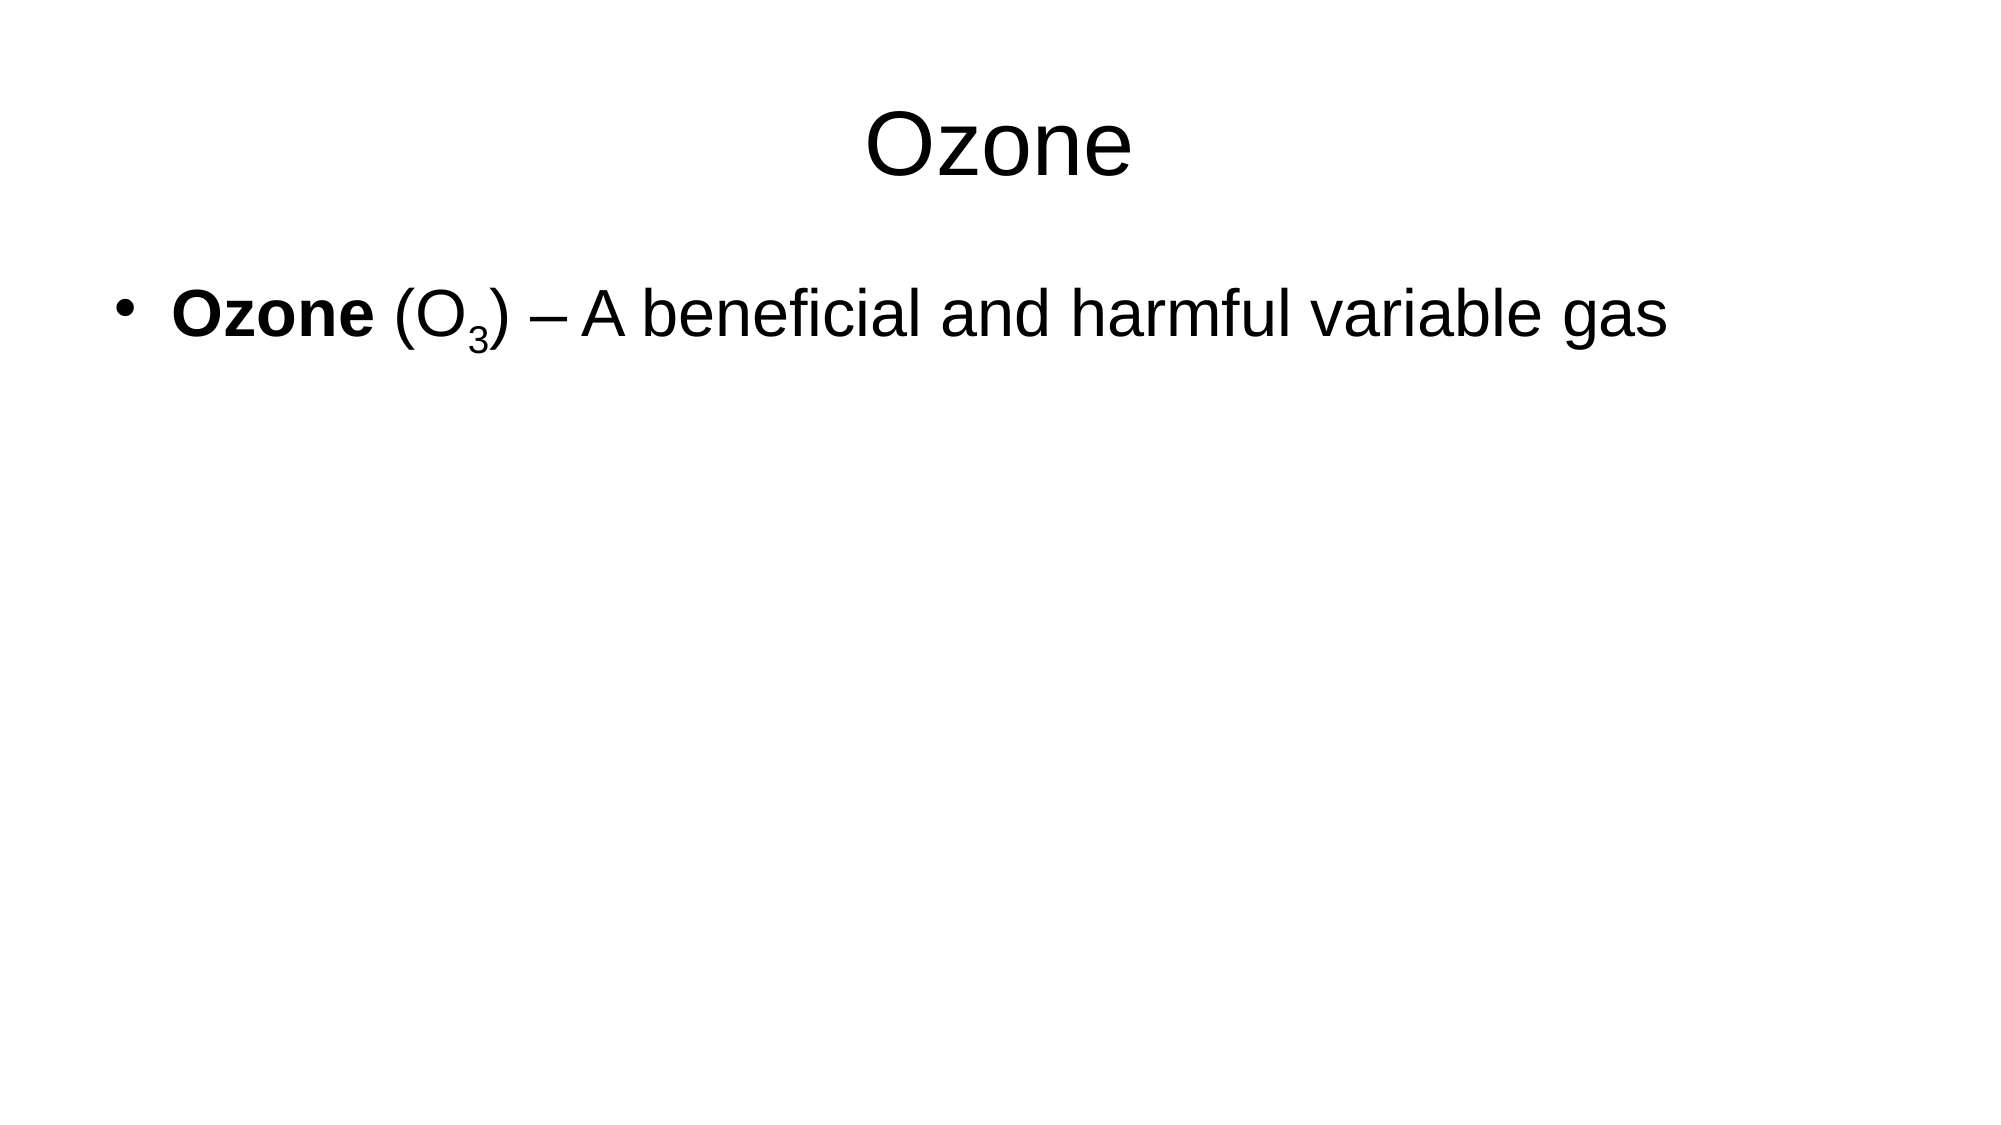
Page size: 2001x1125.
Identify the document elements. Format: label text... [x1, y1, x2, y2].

title Ozone [99, 45, 1900, 233]
list Ozone (O3) – A beneficial and harmful variable gas [99, 262, 1900, 1005]
